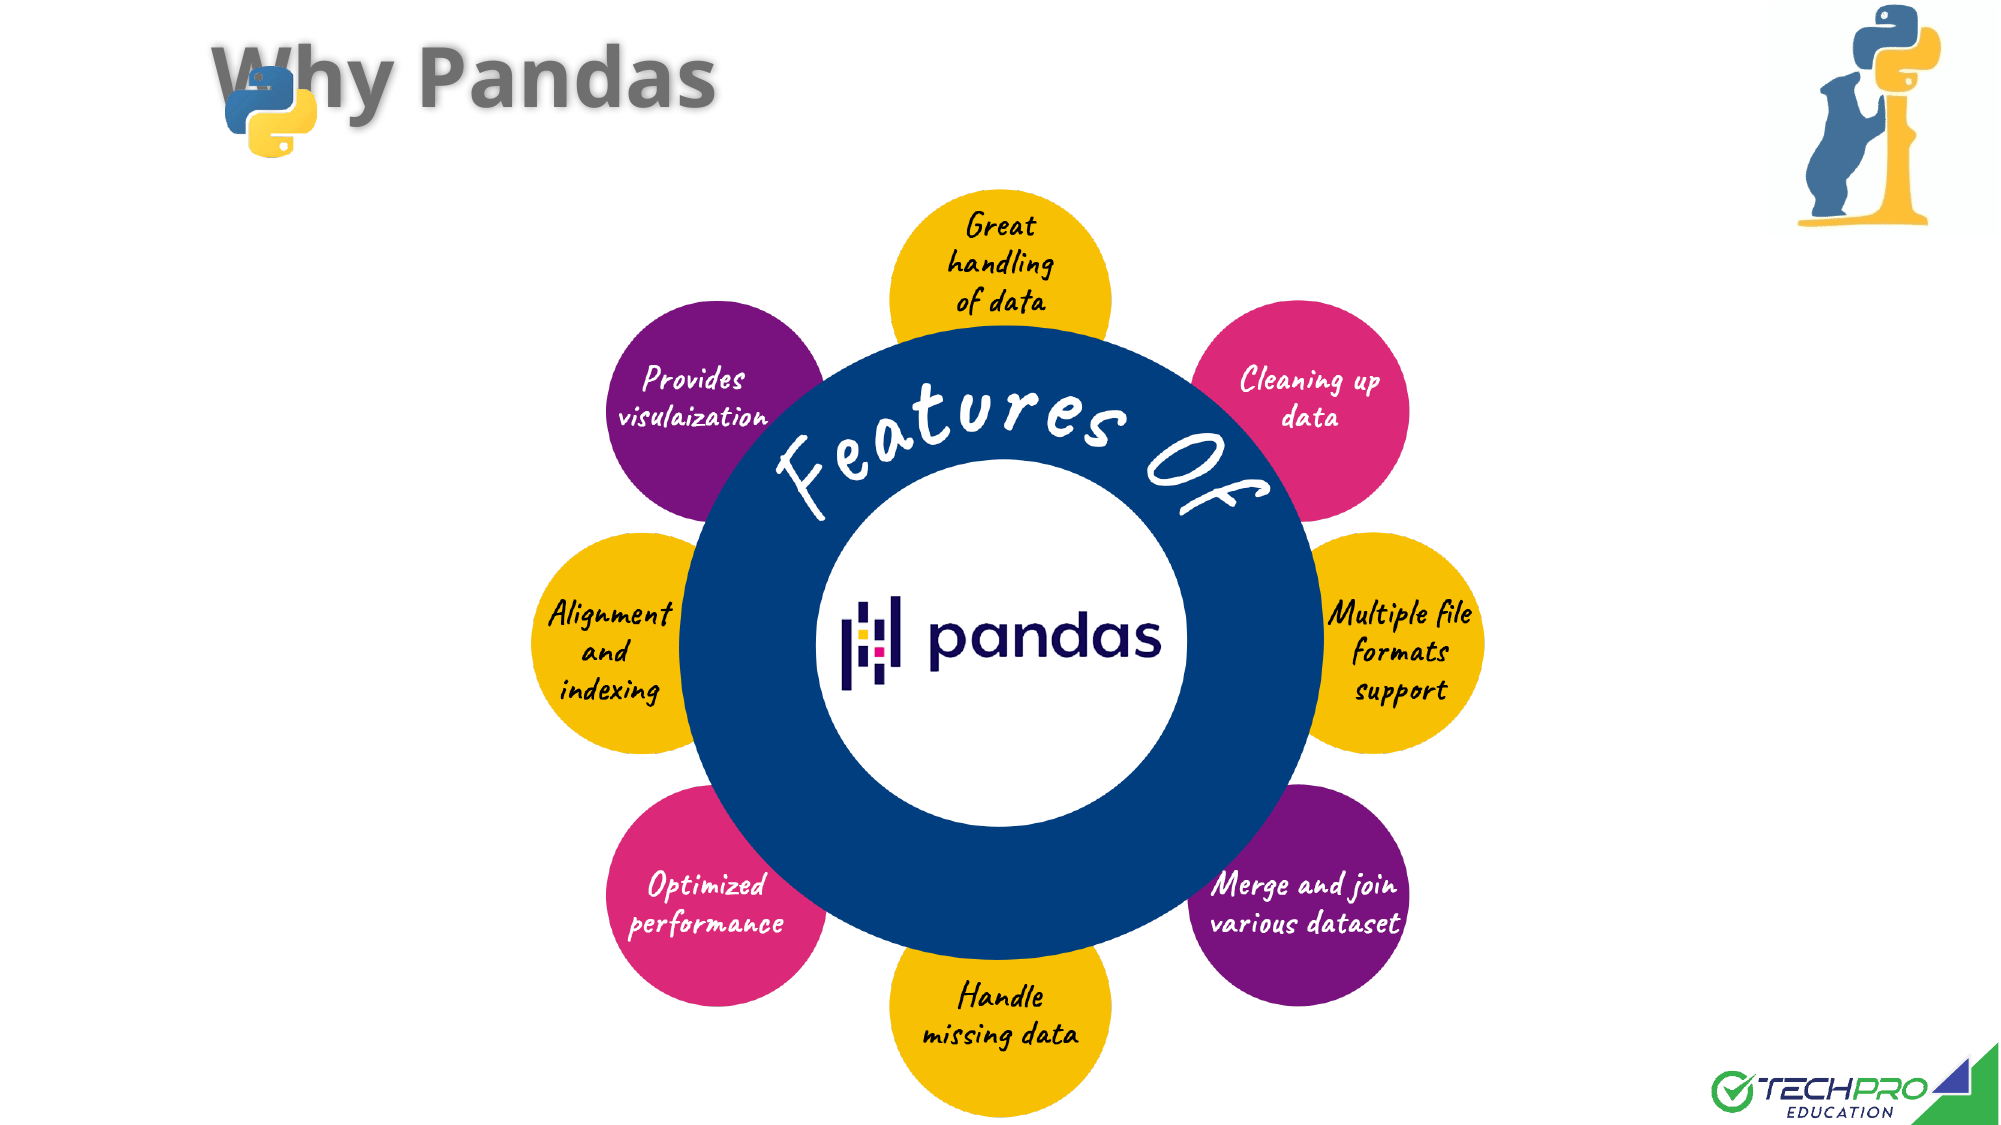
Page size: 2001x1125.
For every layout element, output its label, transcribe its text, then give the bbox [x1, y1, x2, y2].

picture [212, 1, 1998, 1125]
list Why Pandas [196, 13, 1768, 136]
